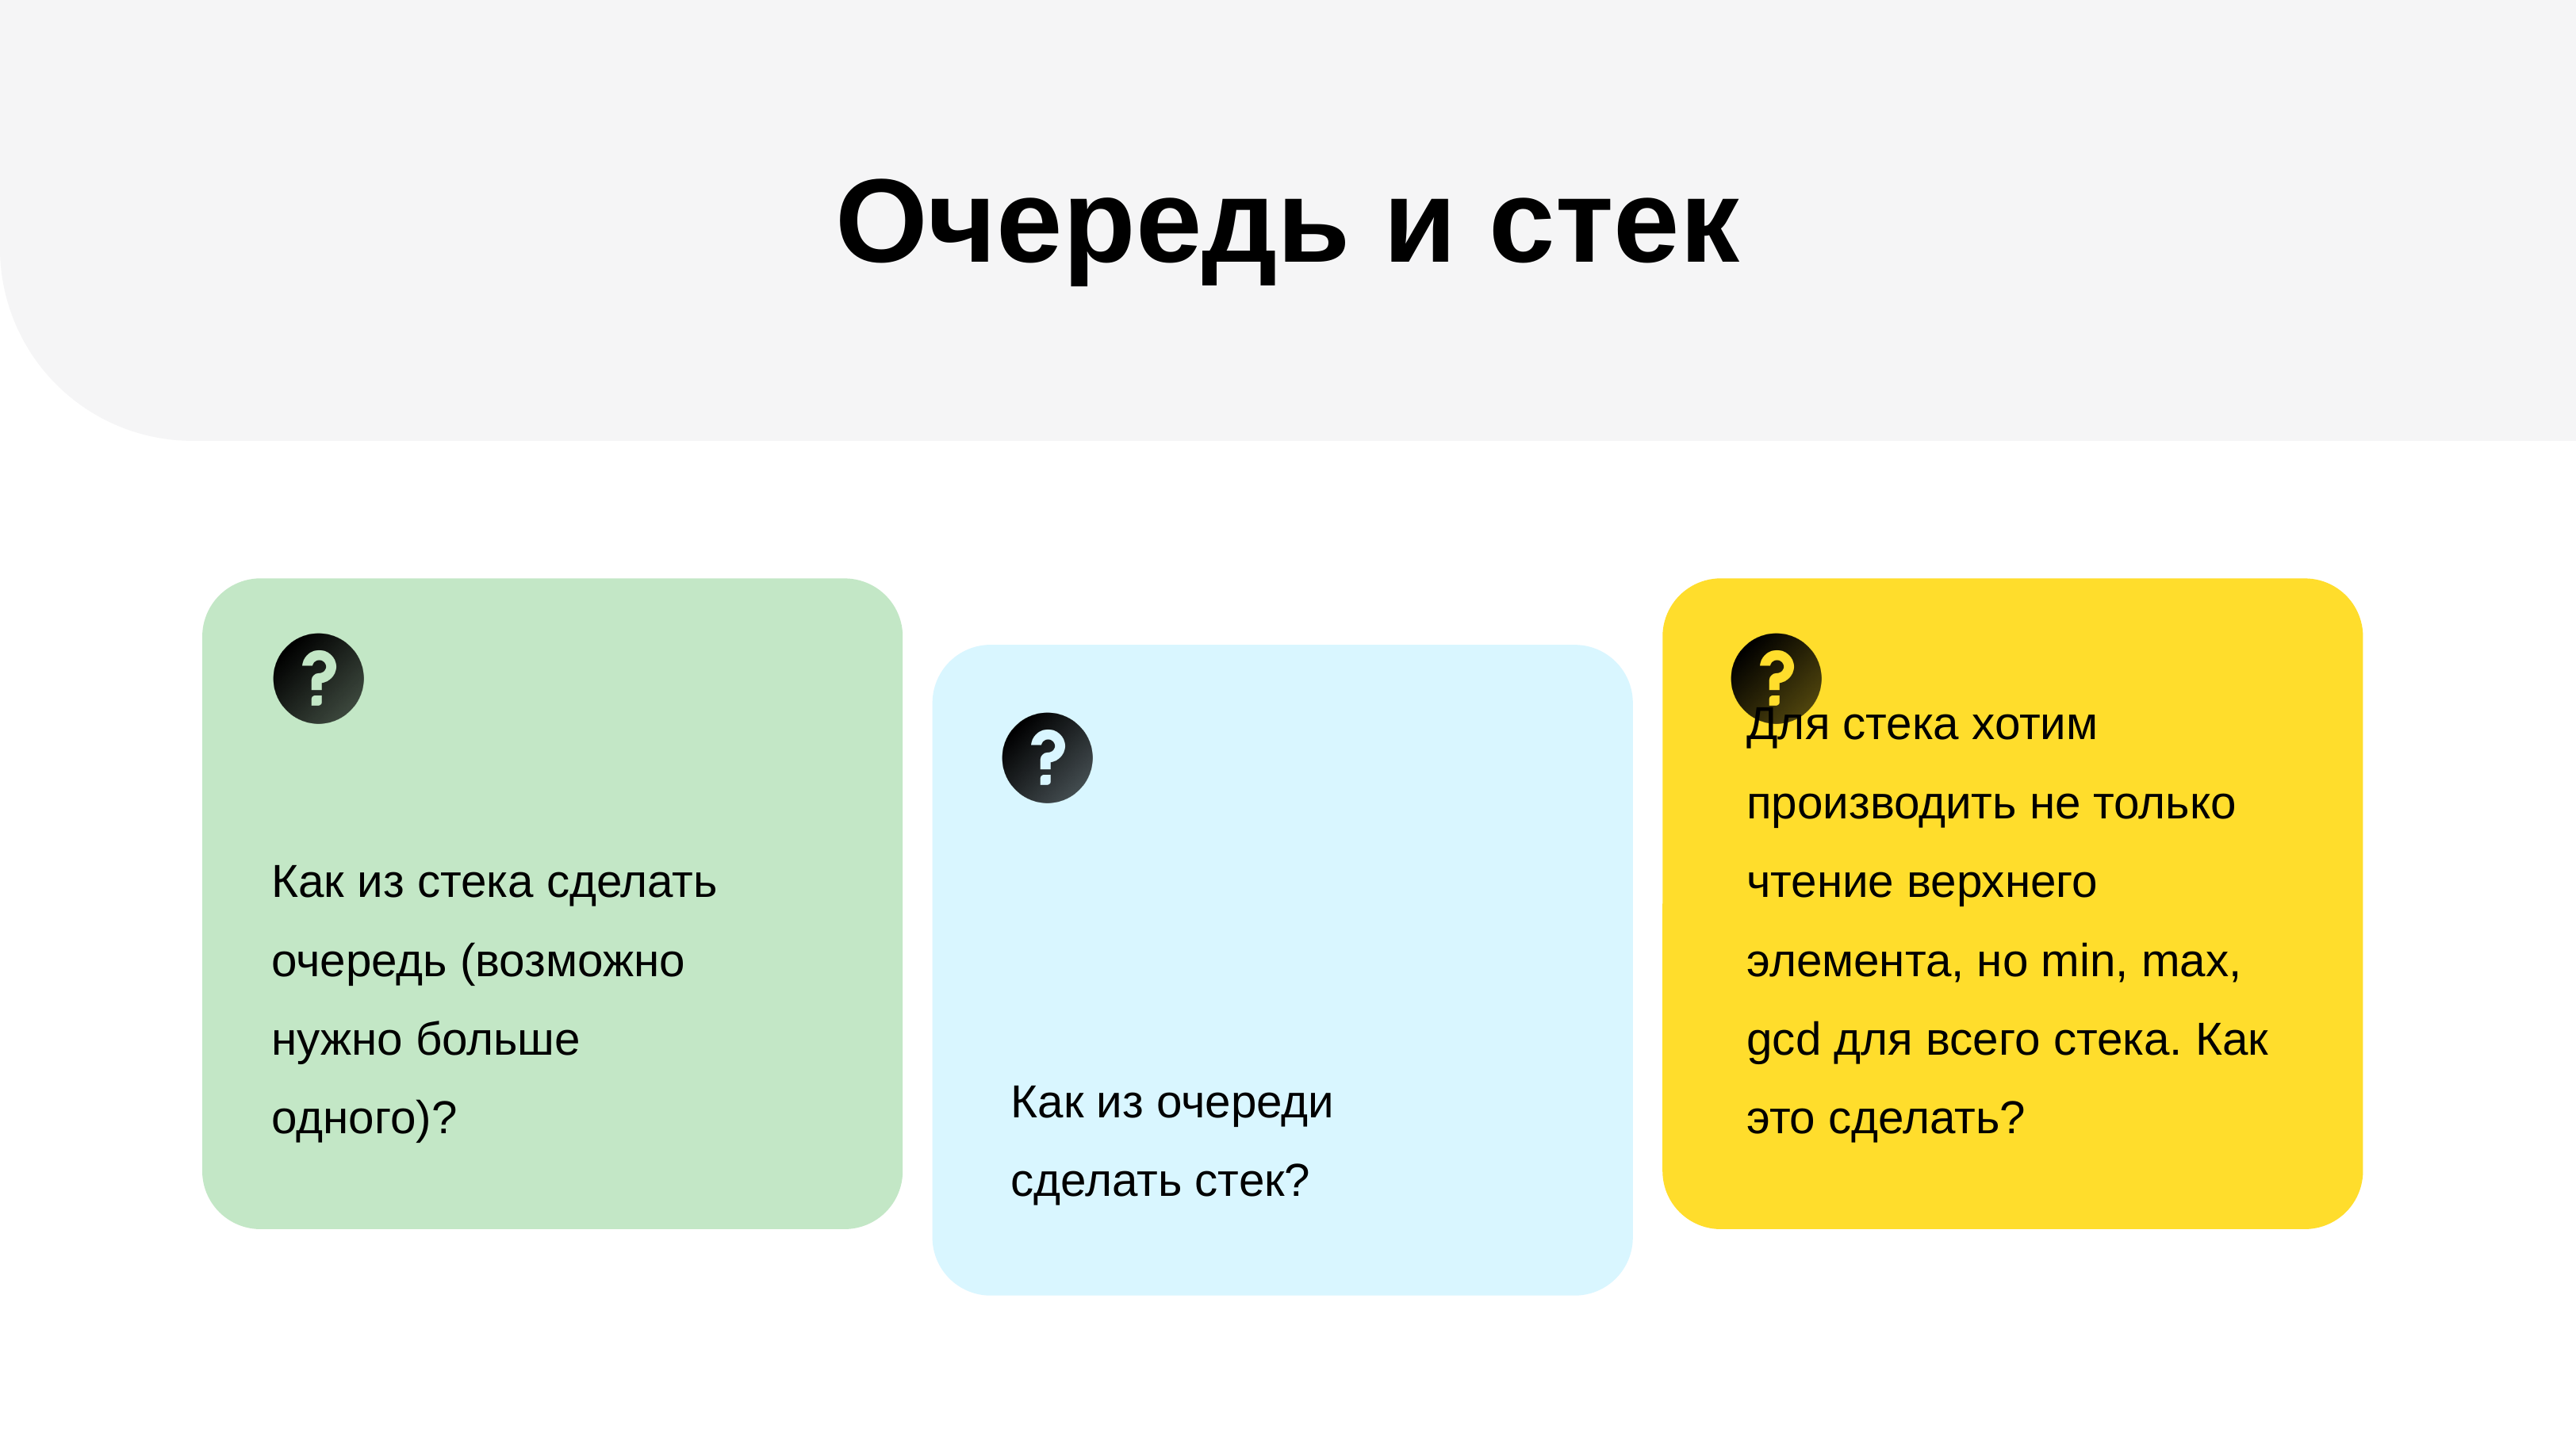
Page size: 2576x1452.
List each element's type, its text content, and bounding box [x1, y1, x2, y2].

text_box [932, 645, 1633, 1296]
text_box [1662, 578, 2363, 1229]
text_box Как из стека сделать очередь (возможно нужно больше одного)? [271, 822, 756, 1149]
text_box [202, 578, 903, 1229]
text_box Очередь и стек [643, 143, 1933, 286]
text_box Как из очереди сделать стек? [1010, 1042, 1378, 1212]
picture [271, 631, 366, 726]
text_box Для стека хотим производить не только чтение верхнего элемента, но min, max, gcd для всего стека. Как это сделать? [1746, 664, 2287, 1149]
picture [1728, 631, 1823, 726]
picture [999, 711, 1094, 806]
